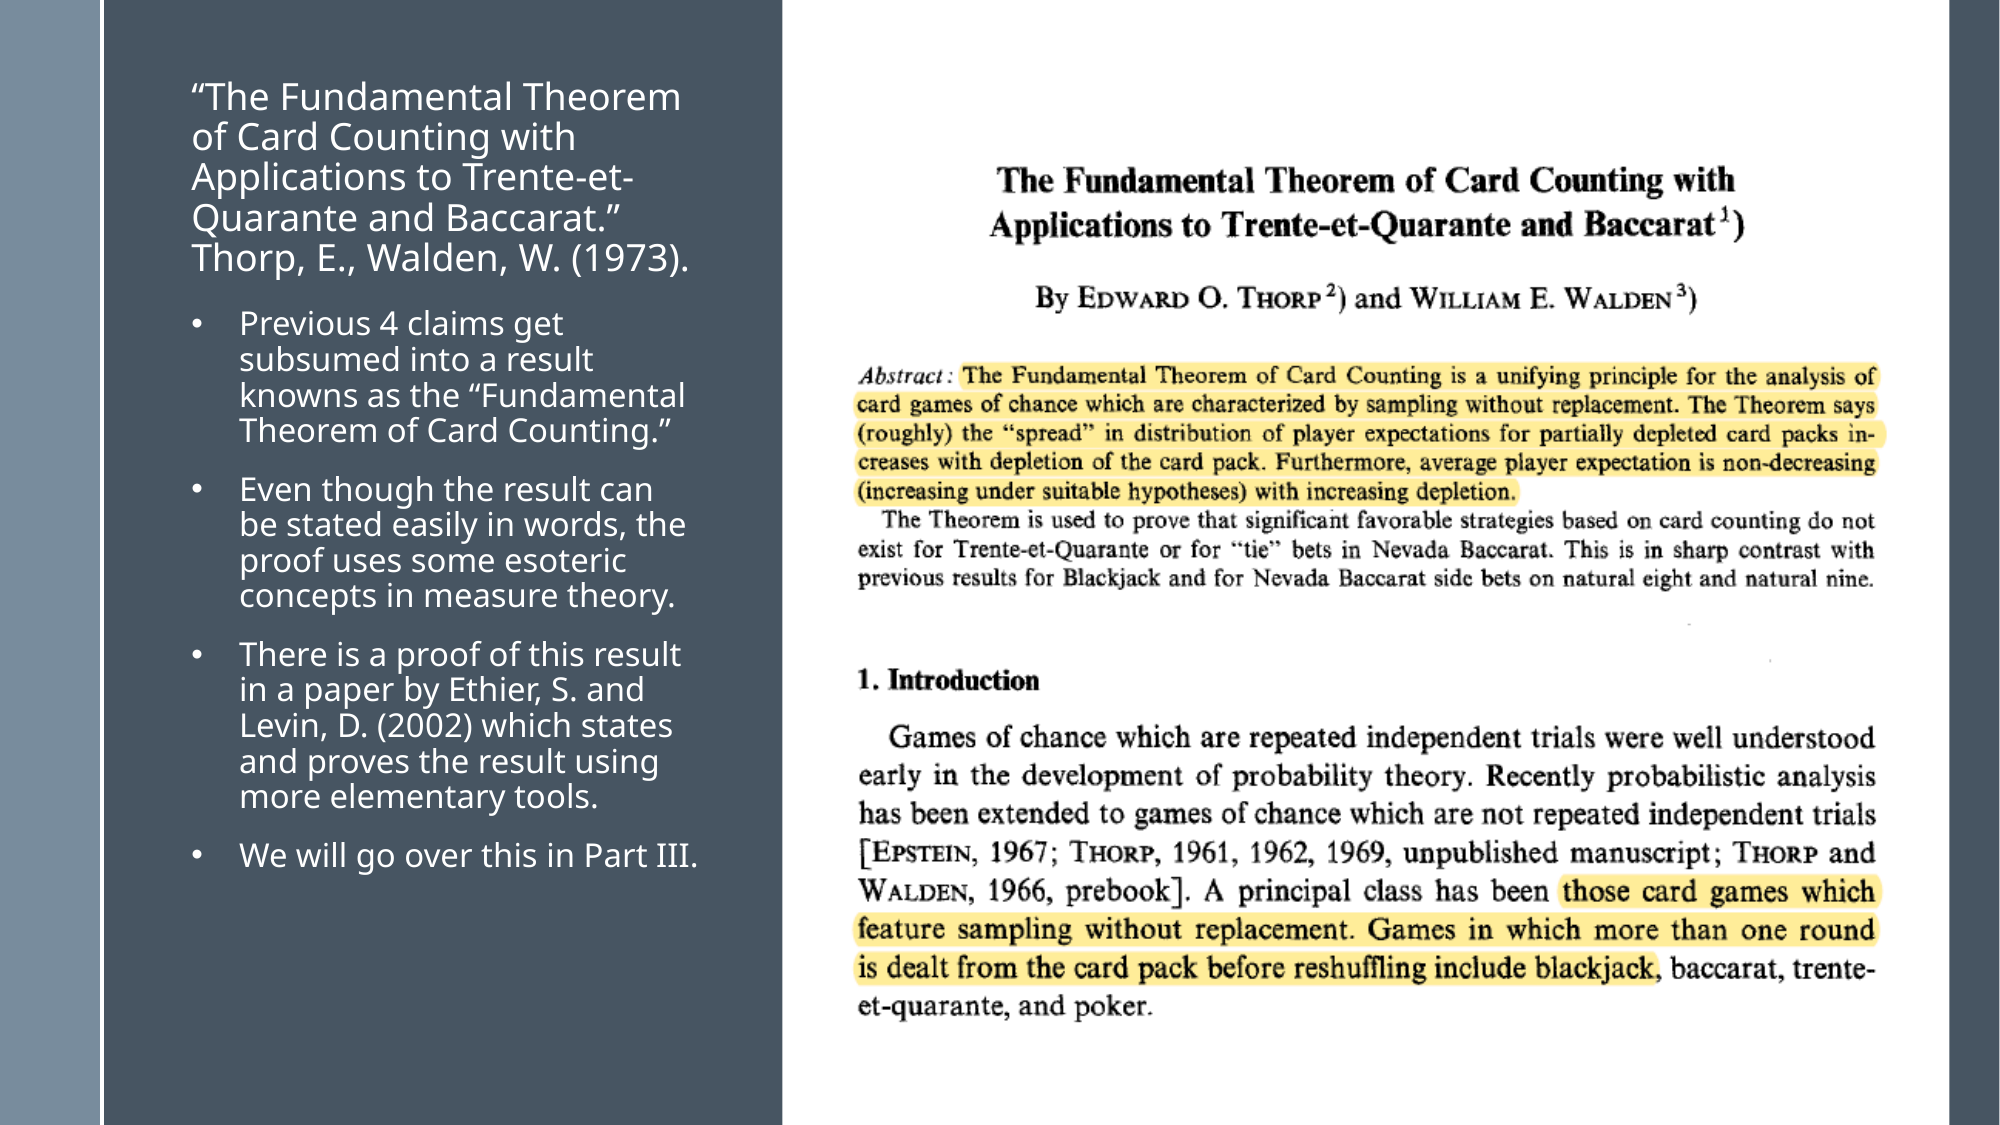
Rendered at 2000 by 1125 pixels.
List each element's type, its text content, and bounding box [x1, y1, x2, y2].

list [846, 113, 1890, 1030]
list Previous 4 claims get subsumed into a result knowns as the “Fundamental Theorem of Card Counting.” Even though the result can be stated easily in words, the proof uses some esoteric concepts in measure theory. There is a proof of this result in a paper by Ethier, S. and Levin, D. (2002) which states and proves the result using more elementary tools. We will go over this in Part III. [176, 299, 717, 1013]
title “The Fundamental Theorem of Card Counting with Applications to Trente-et-Quarante and Baccarat.” Thorp, E., Walden, W. (1973). [176, 62, 717, 288]
